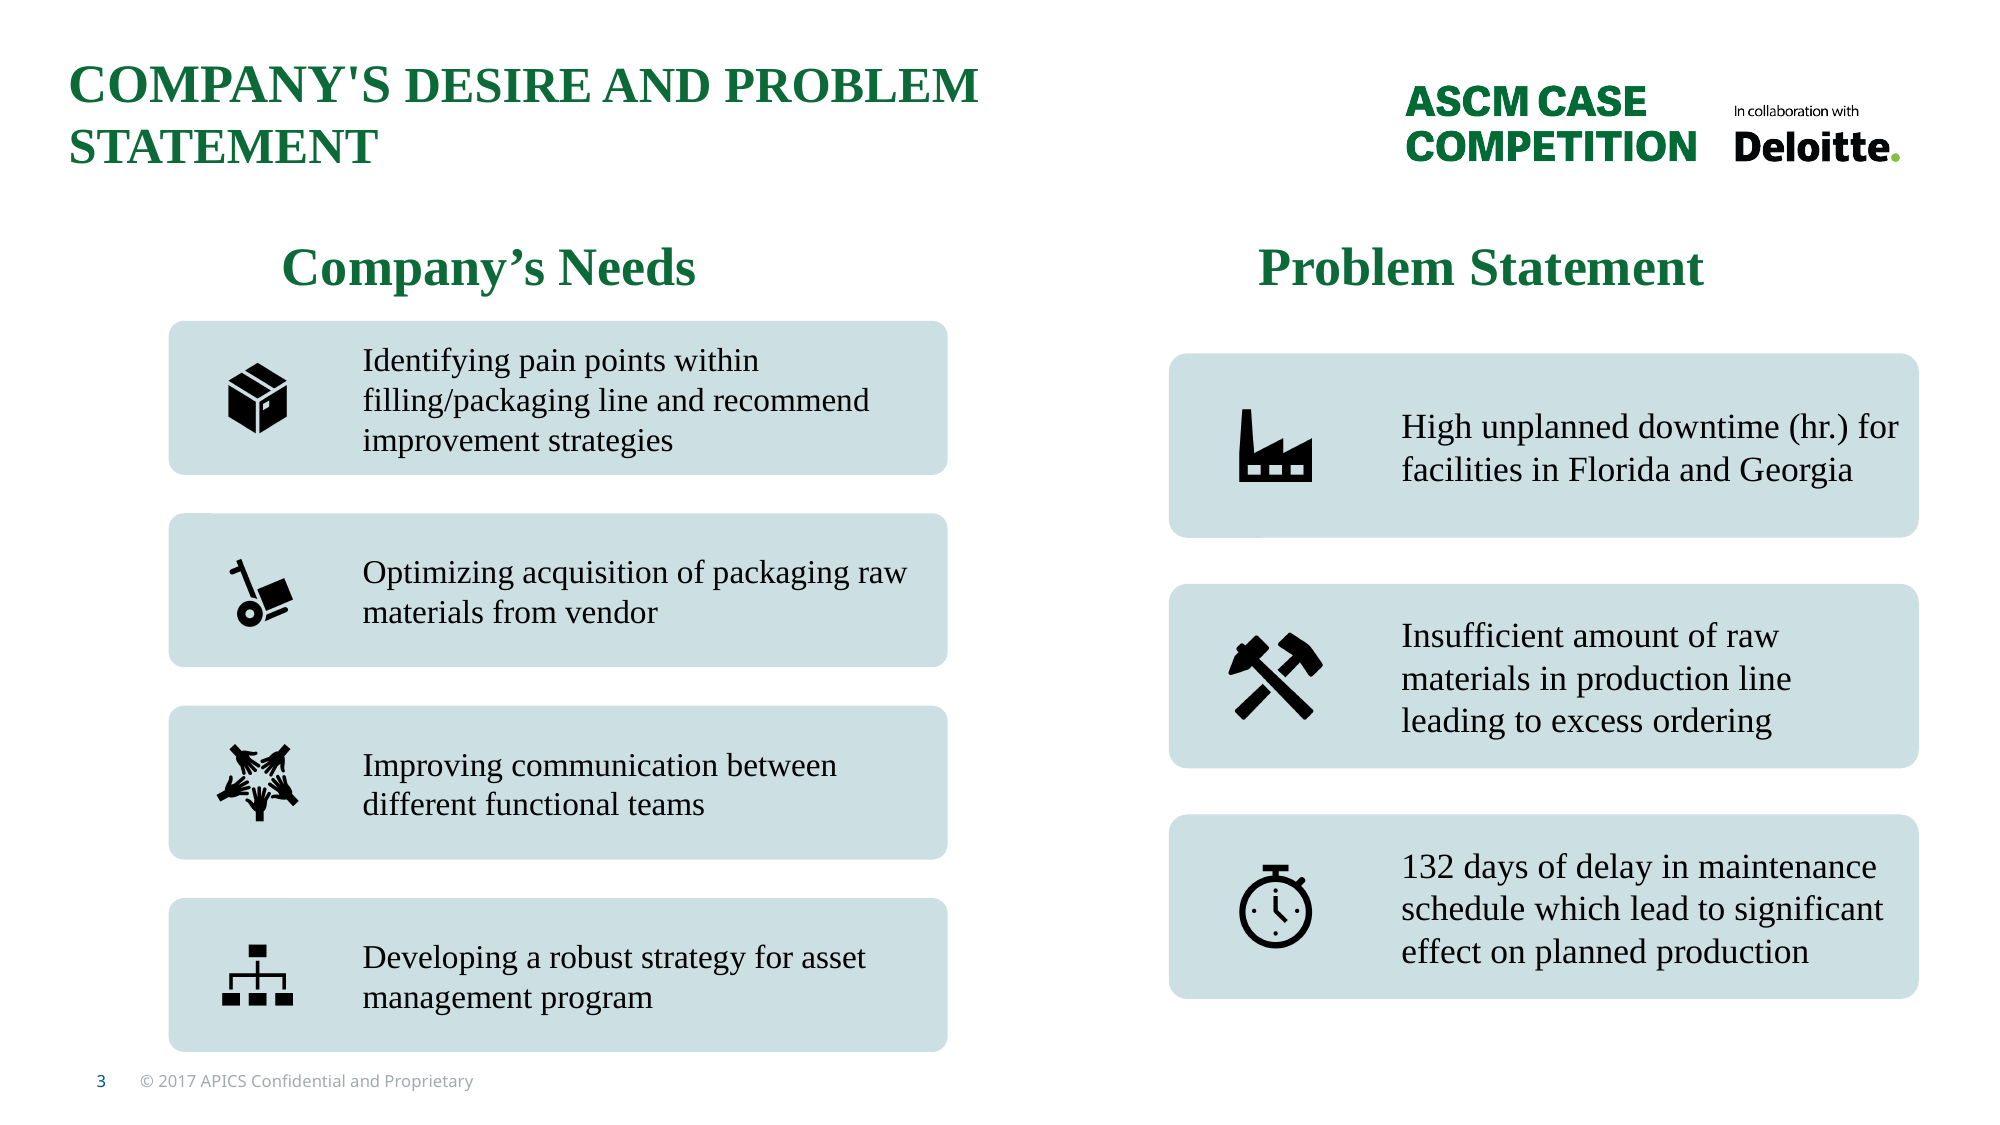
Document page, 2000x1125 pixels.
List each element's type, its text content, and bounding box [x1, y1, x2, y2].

title COMPANY'S DESIRE AND PROBLEM STATEMENT [68, 47, 1259, 174]
picture [1405, 85, 1900, 162]
text_box Problem Statement [1258, 198, 1830, 296]
text_box Company’s Needs [272, 198, 844, 296]
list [1168, 352, 1920, 1000]
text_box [168, 320, 948, 1053]
